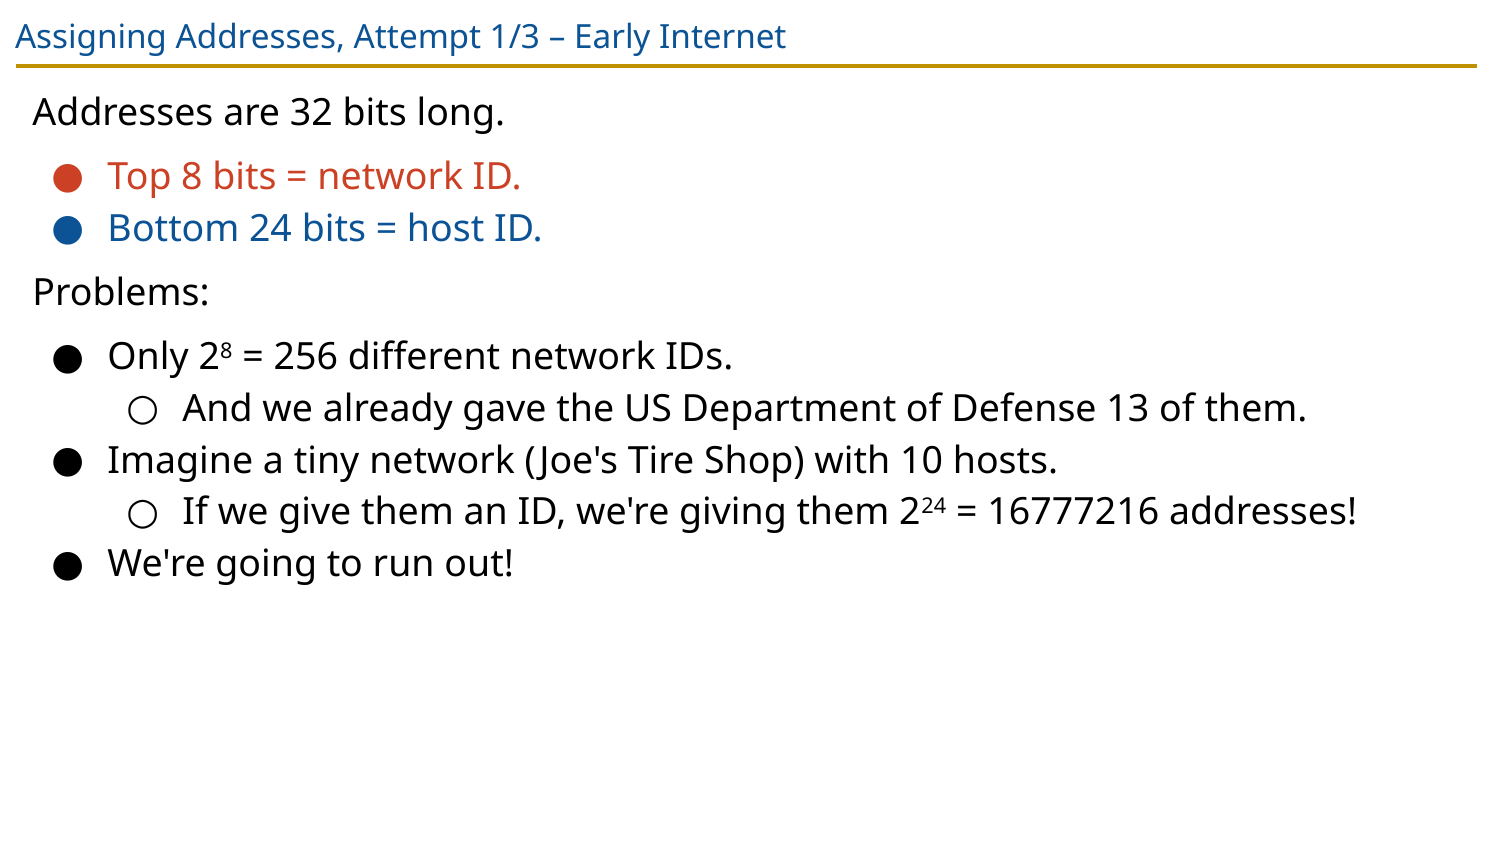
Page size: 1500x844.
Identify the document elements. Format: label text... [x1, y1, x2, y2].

title Assigning Addresses, Attempt 1/3 – Early Internet [0, 0, 1500, 65]
list Addresses are 32 bits long. Top 8 bits = network ID. Bottom 24 bits = host ID. Problems: Only 28 = 256 different network IDs. And we already gave the US Department of Defense 13 of them. Imagine a tiny network (Joe's Tire Shop) with 10 hosts. If we give them an ID, we're giving them 224 = 16777216 addresses! We're going to run out! [17, 65, 1480, 626]
